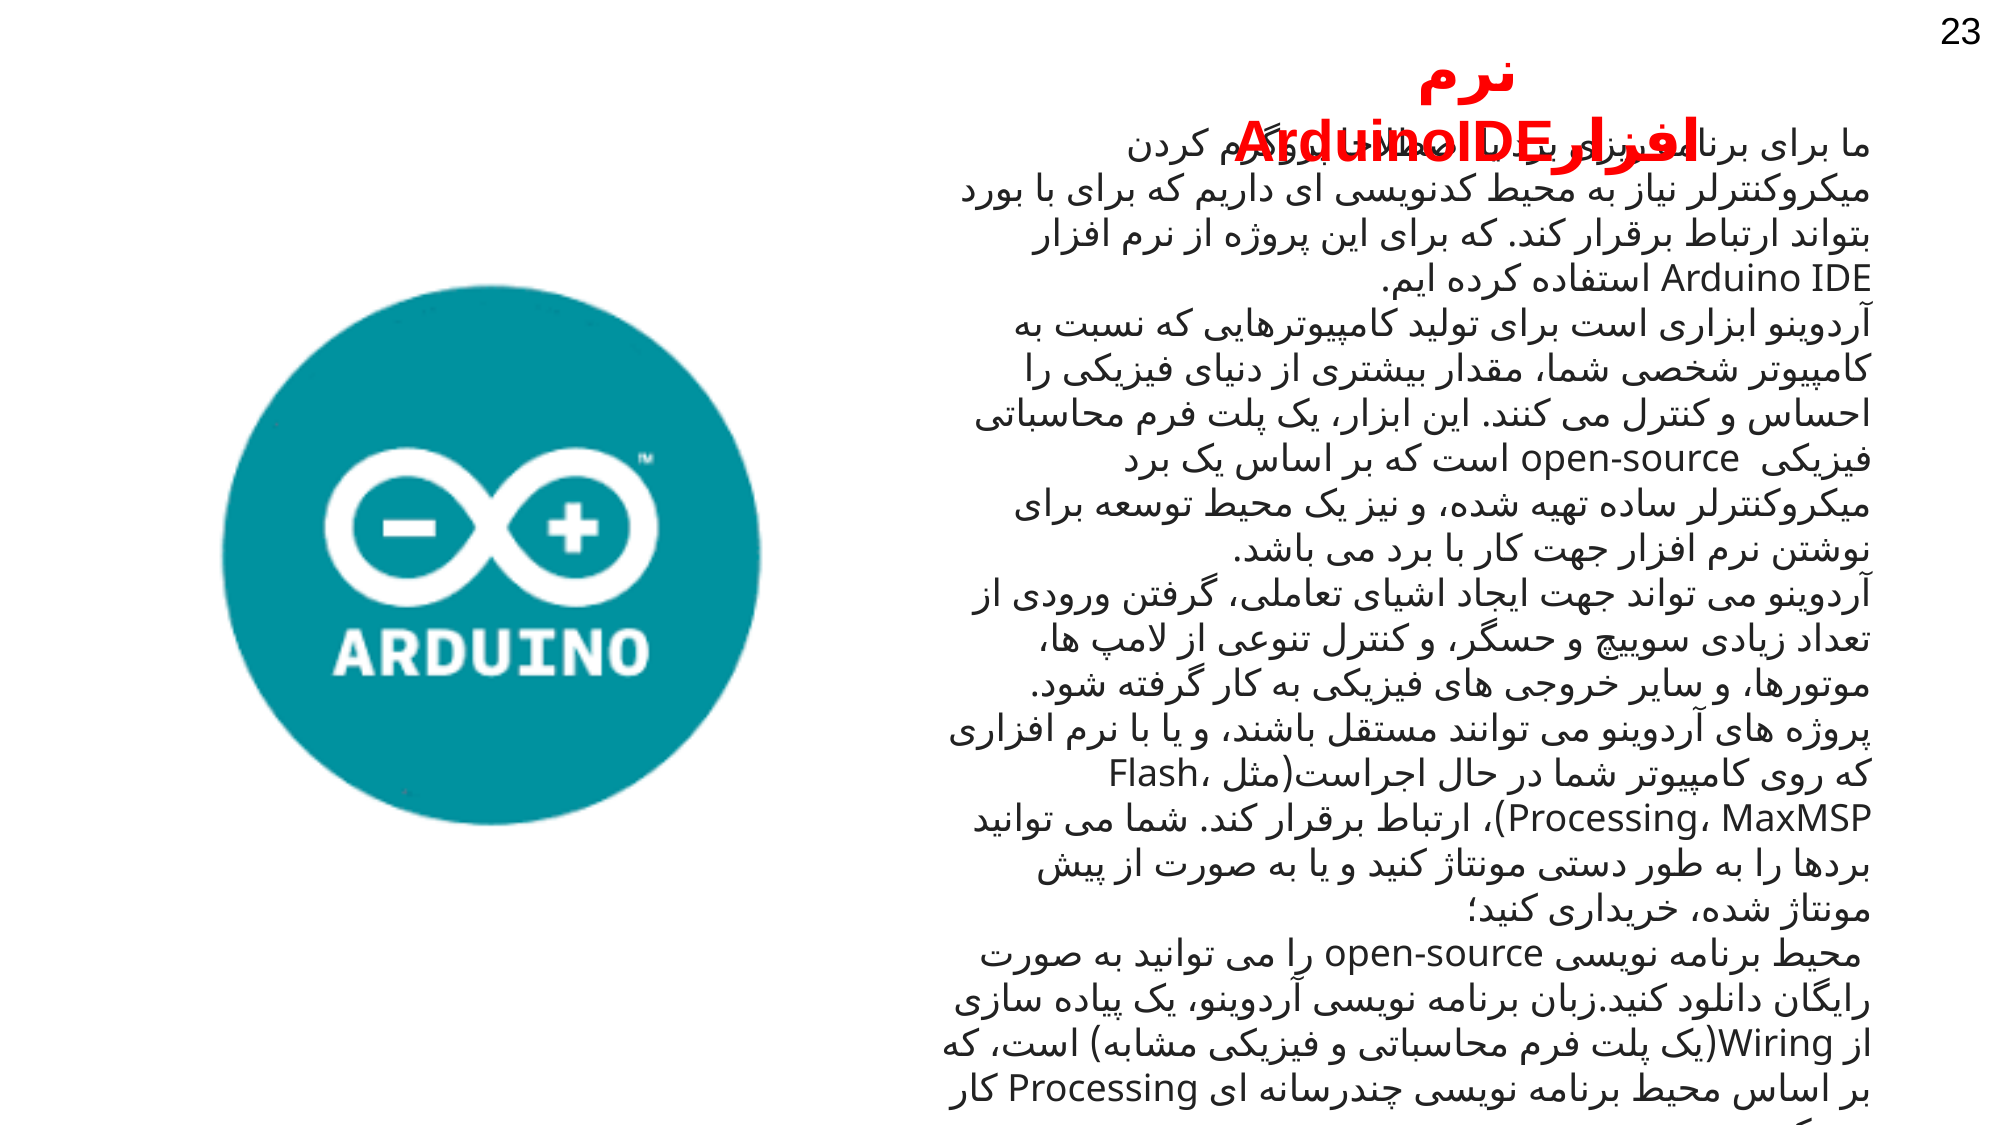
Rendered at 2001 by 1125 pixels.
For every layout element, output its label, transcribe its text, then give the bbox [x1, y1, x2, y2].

text_box 23 [1925, 0, 2000, 60]
text_box ما برای برنامه ریزی برد یا اصطلاحا پروگرم کردن میکروکنترلر نیاز به محیط کدنویسی ای داریم که برای با بورد بتواند ارتباط برقرار کند. که برای این پروژه از نرم افزار Arduino IDE استفاده کرده ایم. آردوینو ابزاری است برای تولید کامپیوترهایی که نسبت به کامپیوتر شخصی شما، مقدار بیشتری از دنیای فیزیکی را احساس و کنترل می کنند. این ابزار، یک پلت فرم محاسباتی فیزیکی open-source است که بر اساس یک برد میکروکنترلر ساده تهیه شده، و نیز یک محیط توسعه برای نوشتن نرم افزار جهت کار با برد می باشد. آردوینو می تواند جهت ایجاد اشیای تعاملی، گرفتن ورودی از تعداد زیادی سوییچ و حسگر، و کنترل تنوعی از لامپ ها، موتورها، و سایر خروجی های فیزیکی به کار گرفته شود. پروژه های آردوینو می توانند مستقل باشند، و یا با نرم افزاری که روی کامپیوتر شما در حال اجراست(مثل Flash، Processing، MaxMSP)، ارتباط برقرار کند. شما می توانید بردها را به طور دستی مونتاژ کنید و یا به صورت از پیش مونتاژ شده، خریداری کنید؛ محیط برنامه نویسی open-source را می توانید به صورت رایگان دانلود کنید.زبان برنامه نویسی آردوینو، یک پیاده سازی از Wiring(یک پلت فرم محاسباتی و فیزیکی مشابه) است، که بر اساس محیط برنامه نویسی چندرسانه ای Processing کار می کند. ما به وسیله Arduino ide کدی نوشته ایم که آنرا در میکروکنترلر قرار میدهیم و میکروکنترلر با استفاده از این دستورات کار مورد نظر را انجام میدهد. که در ادامه به توضیح این کد پرداخته ایم [924, 111, 1888, 1125]
text_box نرم افزارArduinoIDE [1197, 25, 1739, 181]
picture [192, 274, 797, 850]
